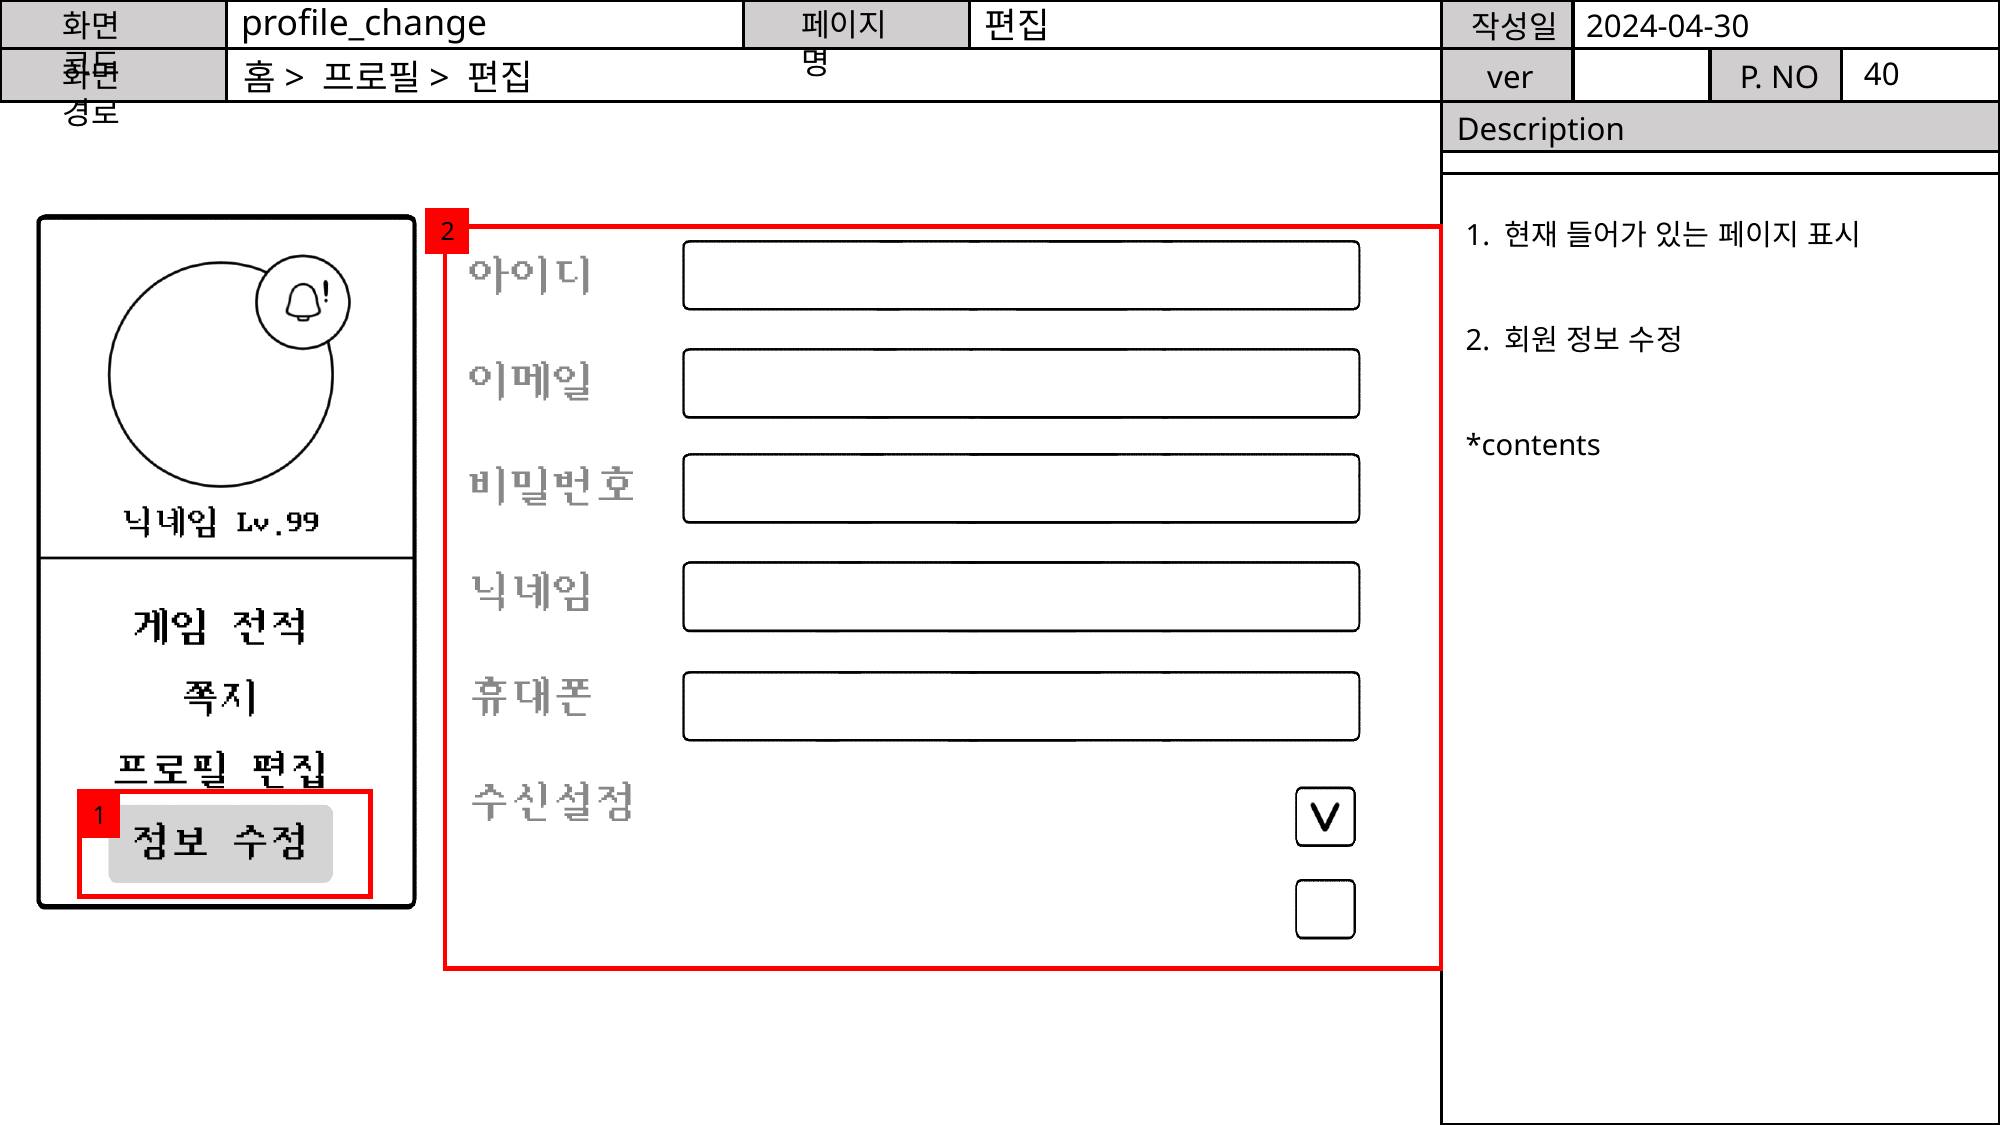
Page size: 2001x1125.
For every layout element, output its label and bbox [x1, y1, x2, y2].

text_box [0, 0, 2000, 1125]
